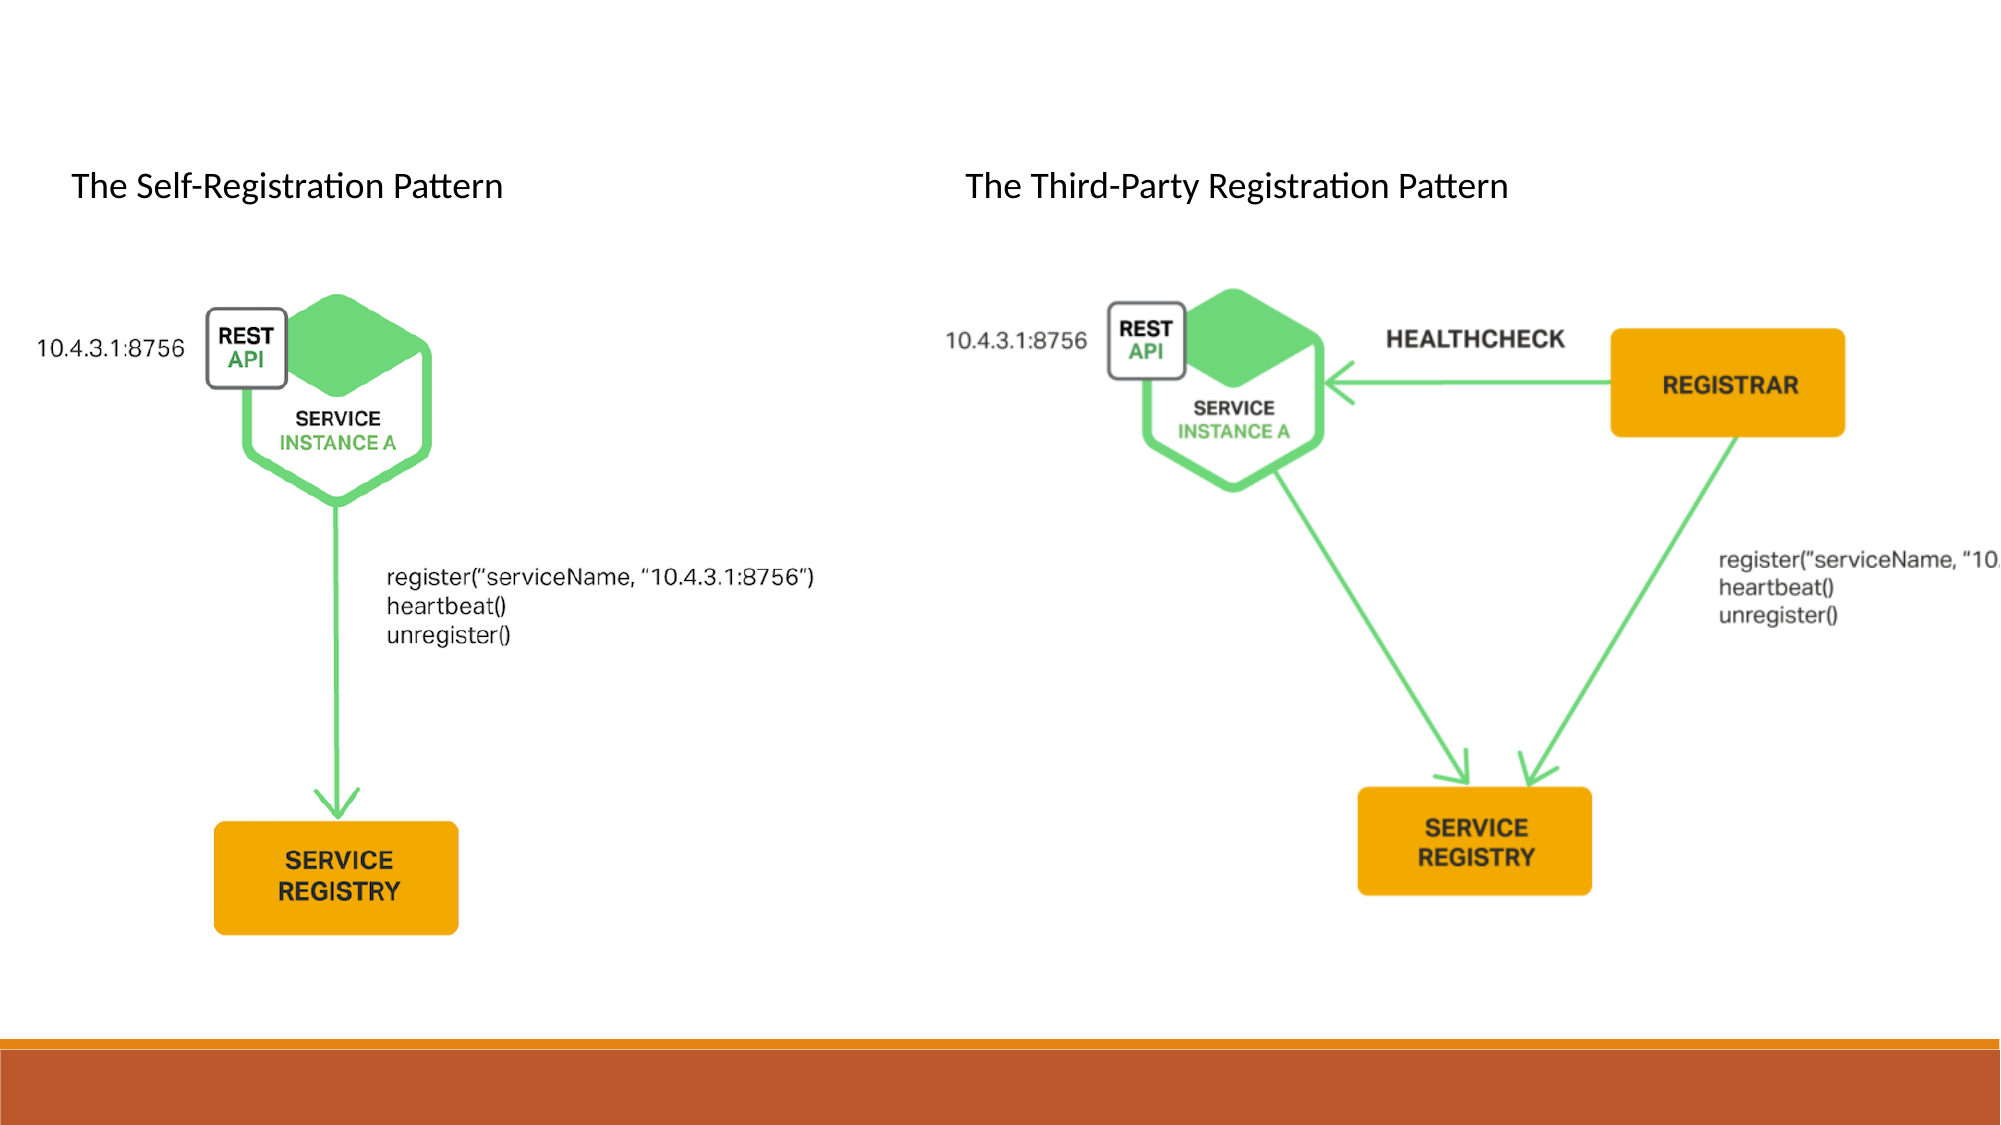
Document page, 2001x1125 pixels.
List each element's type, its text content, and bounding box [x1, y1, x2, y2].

text_box The Self-Registration Pattern [56, 154, 520, 184]
text_box The Third-Party Registration Pattern [950, 154, 1525, 184]
picture [0, 186, 2000, 1013]
